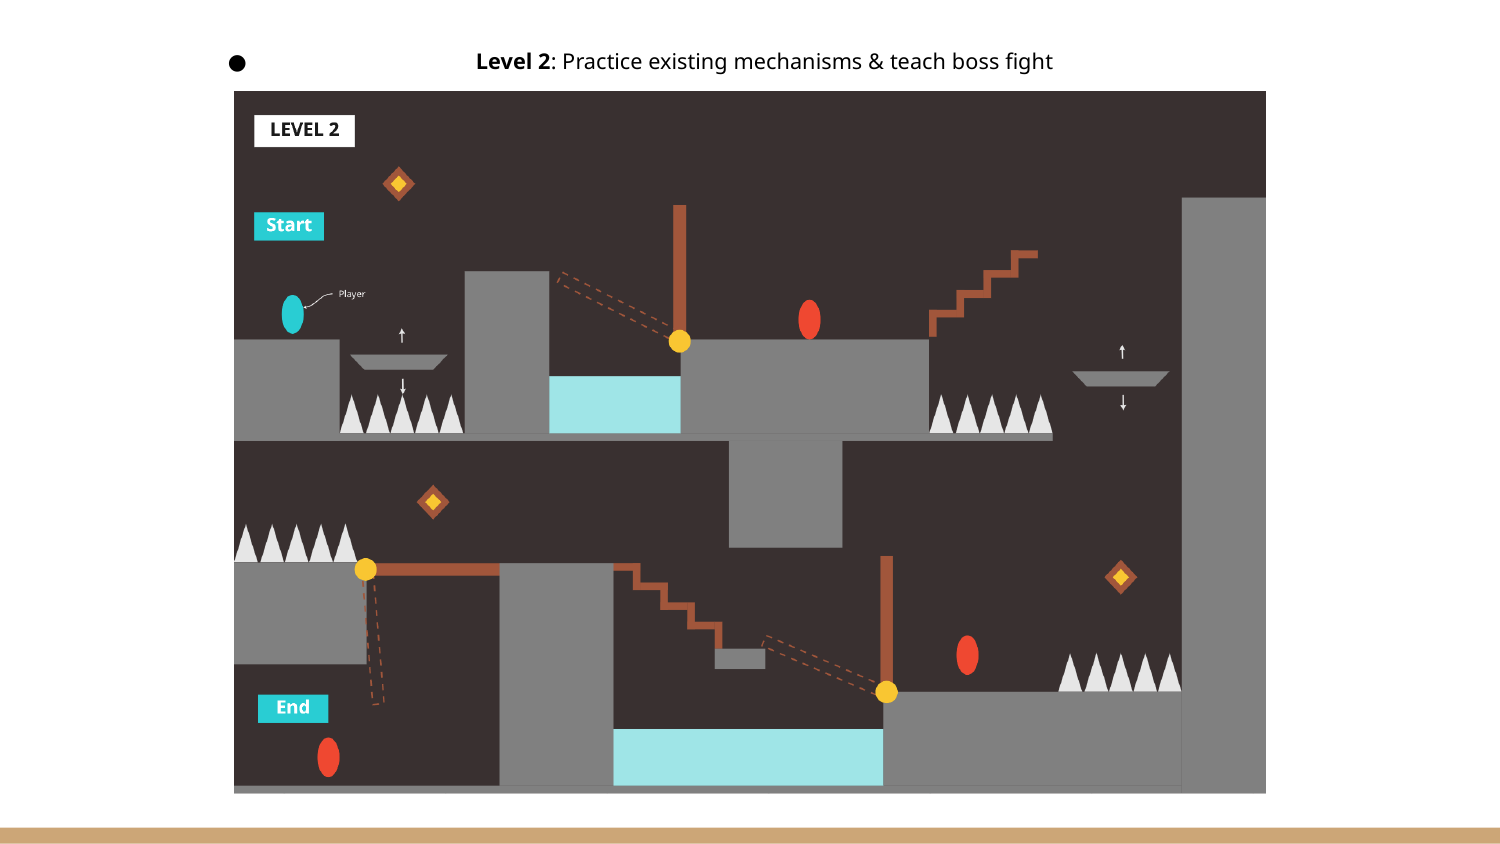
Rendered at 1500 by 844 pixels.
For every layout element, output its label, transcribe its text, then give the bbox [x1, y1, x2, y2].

picture [234, 91, 1266, 794]
list Level 2: Practice existing mechanisms & teach boss fight [24, 27, 1449, 92]
